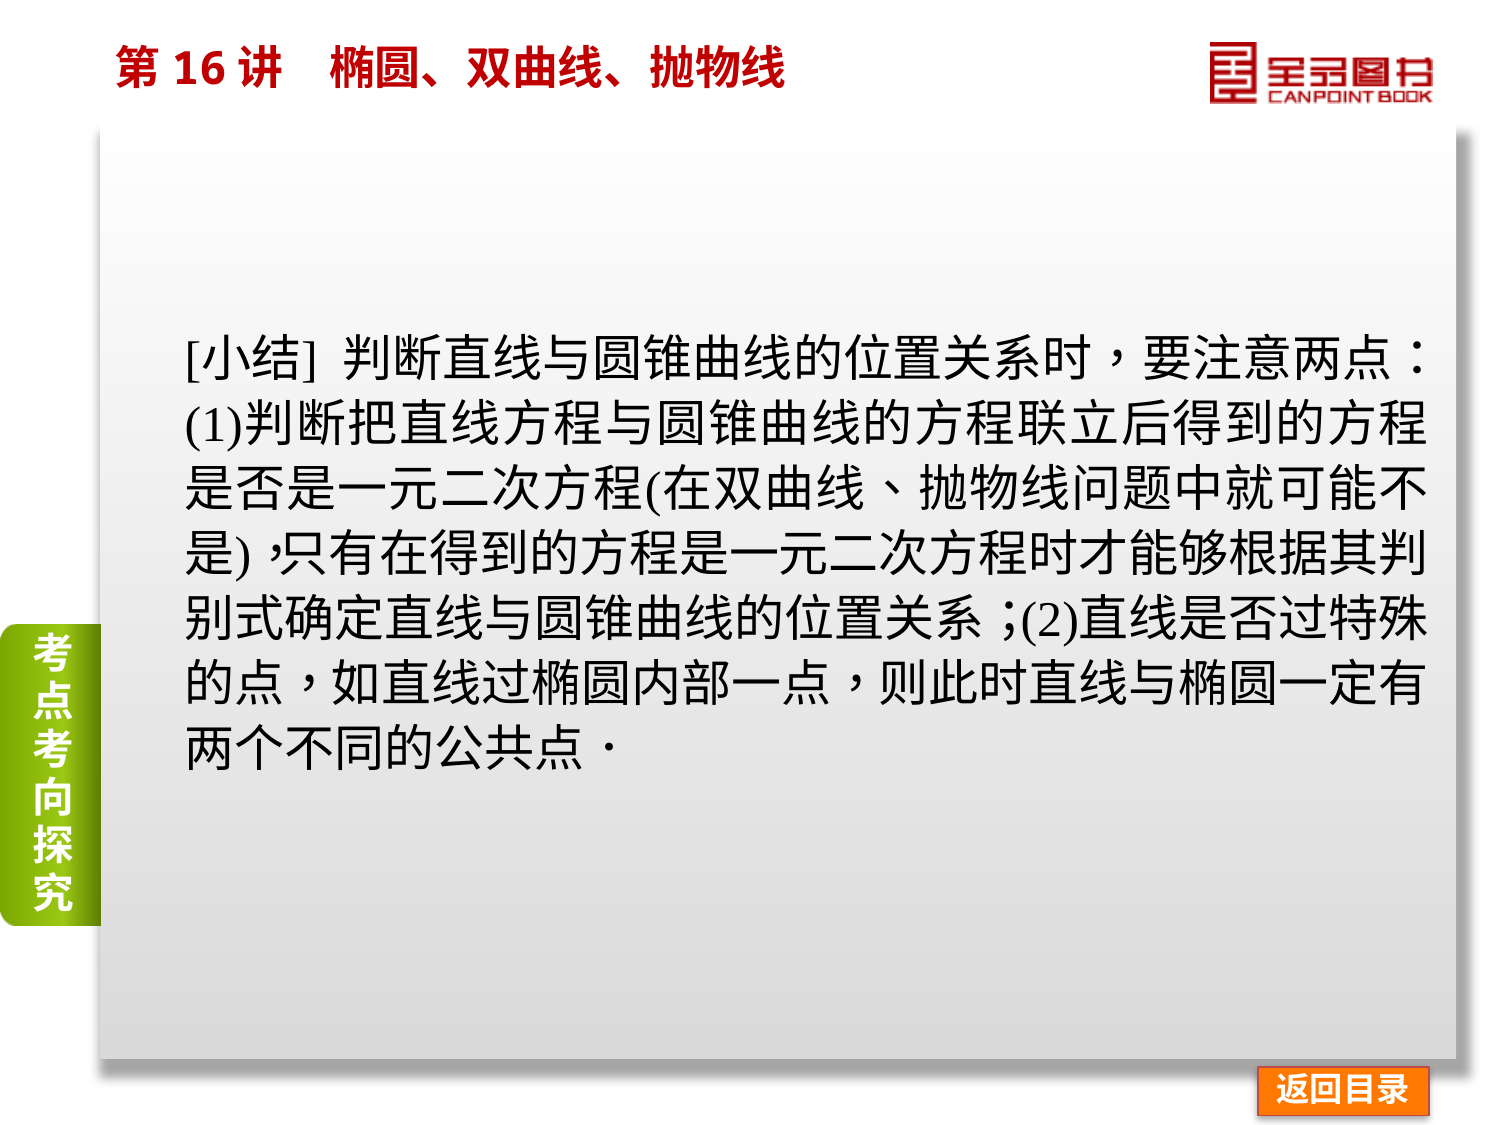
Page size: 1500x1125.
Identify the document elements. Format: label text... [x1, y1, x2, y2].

text_box 返回目录 [1257, 1066, 1430, 1116]
picture [1210, 42, 1433, 104]
picture [0, 623, 101, 927]
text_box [184, 325, 1430, 1011]
text_box 第16讲 椭圆、双曲线、抛物线 [100, 27, 1199, 106]
